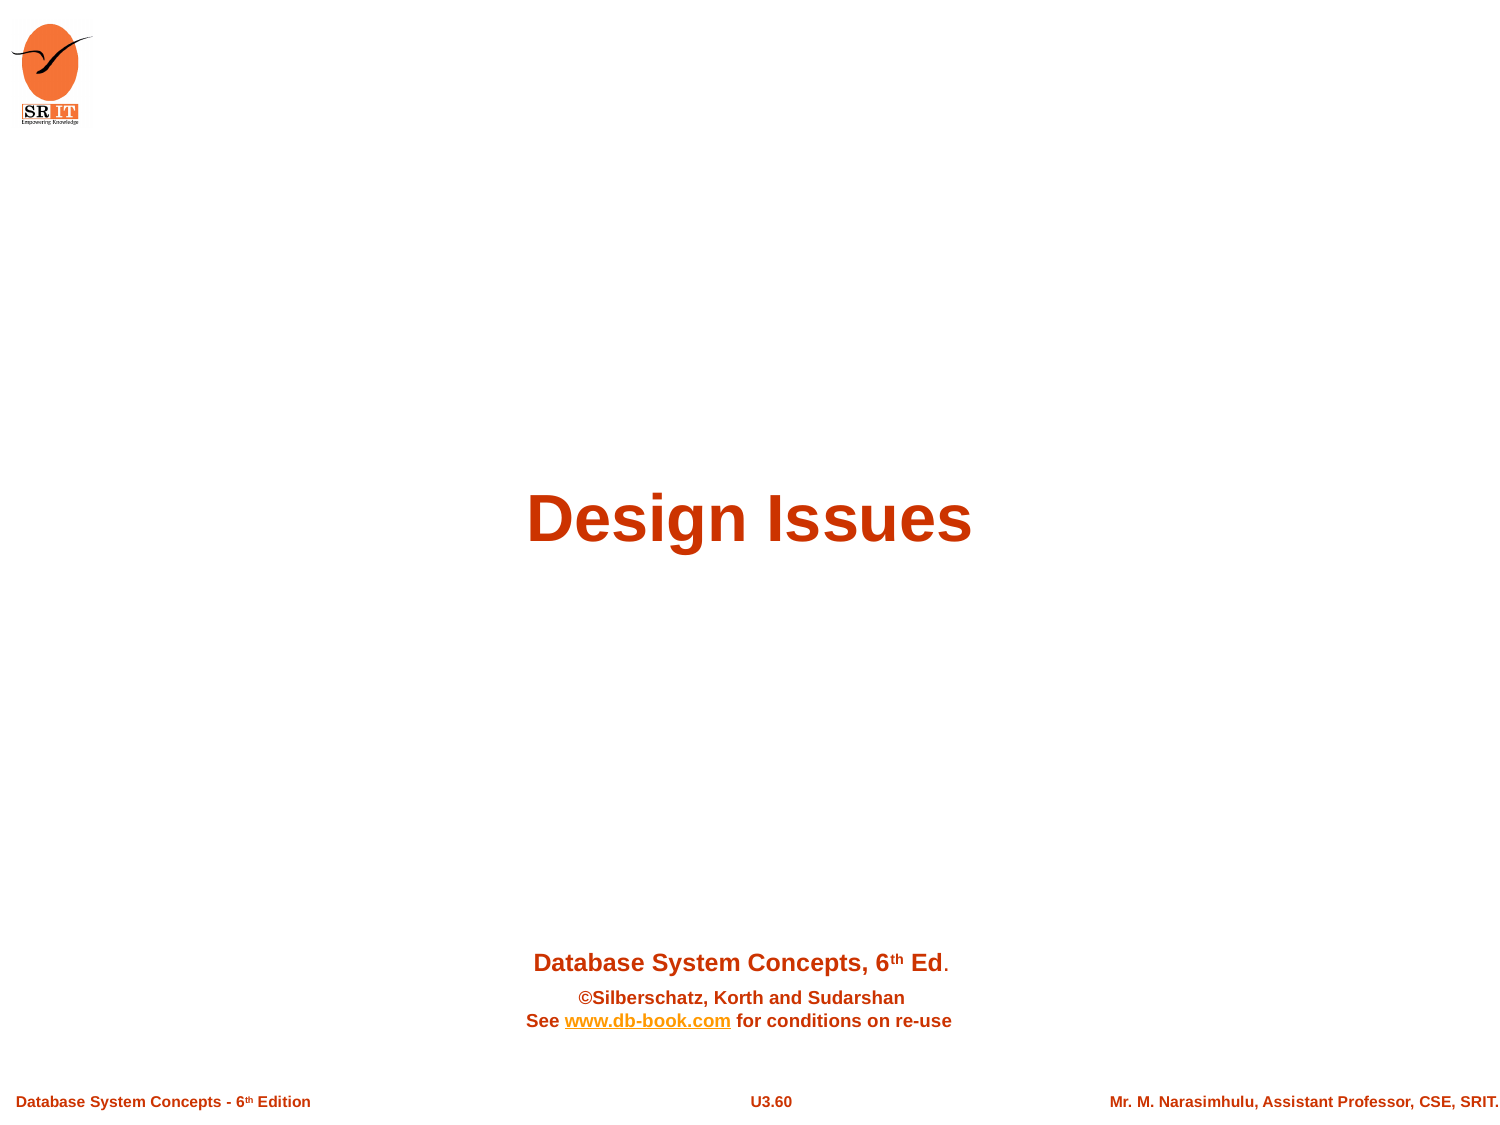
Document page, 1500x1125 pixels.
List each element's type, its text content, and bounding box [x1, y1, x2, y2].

picture [11, 19, 93, 128]
title Design Issues [112, 374, 1388, 563]
